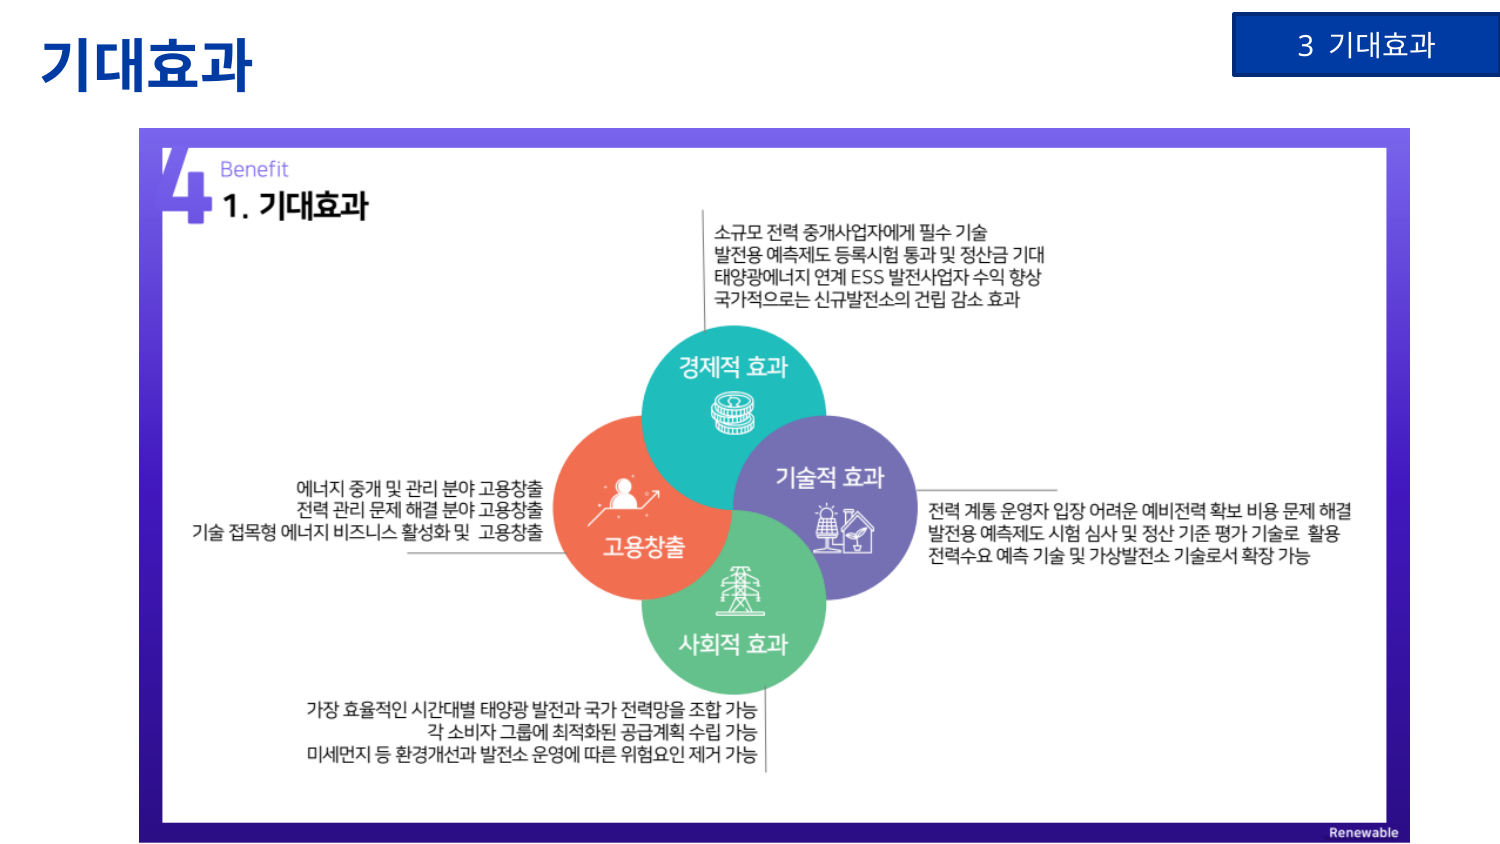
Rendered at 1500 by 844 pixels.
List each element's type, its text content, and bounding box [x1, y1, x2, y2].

title 기대효과 [24, 14, 1291, 109]
picture [139, 128, 1411, 844]
text_box 3 기대효과 [1232, 12, 1500, 77]
